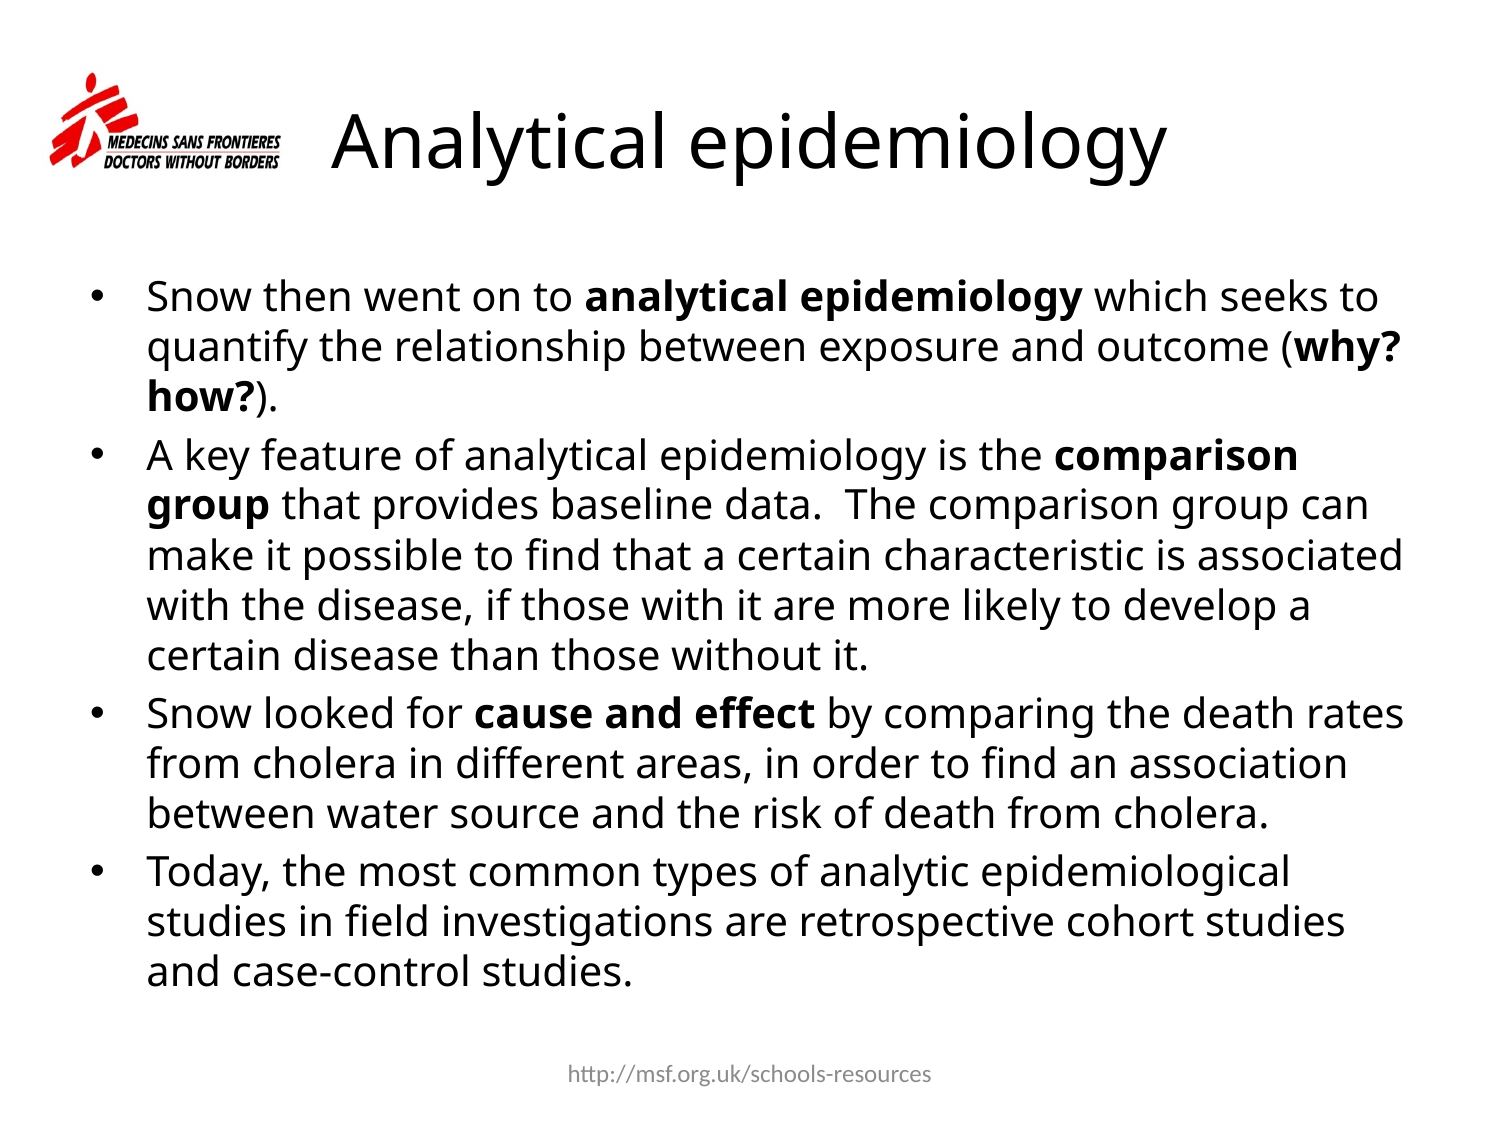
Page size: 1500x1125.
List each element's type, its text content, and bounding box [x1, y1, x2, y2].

list Snow then went on to analytical epidemiology which seeks to quantify the relationship between exposure and outcome (why? how?). A key feature of analytical epidemiology is the comparison group that provides baseline data. The comparison group can make it possible to find that a certain characteristic is associated with the disease, if those with it are more likely to develop a certain disease than those without it. Snow looked for cause and effect by comparing the death rates from cholera in different areas, in order to find an association between water source and the risk of death from cholera. Today, the most common types of analytic epidemiological studies in field investigations are retrospective cohort studies and case-control studies. [74, 262, 1426, 1006]
title Analytical epidemiology [277, 44, 1223, 233]
picture [41, 54, 277, 197]
footer http://msf.org.uk/schools-resources [512, 1042, 988, 1103]
